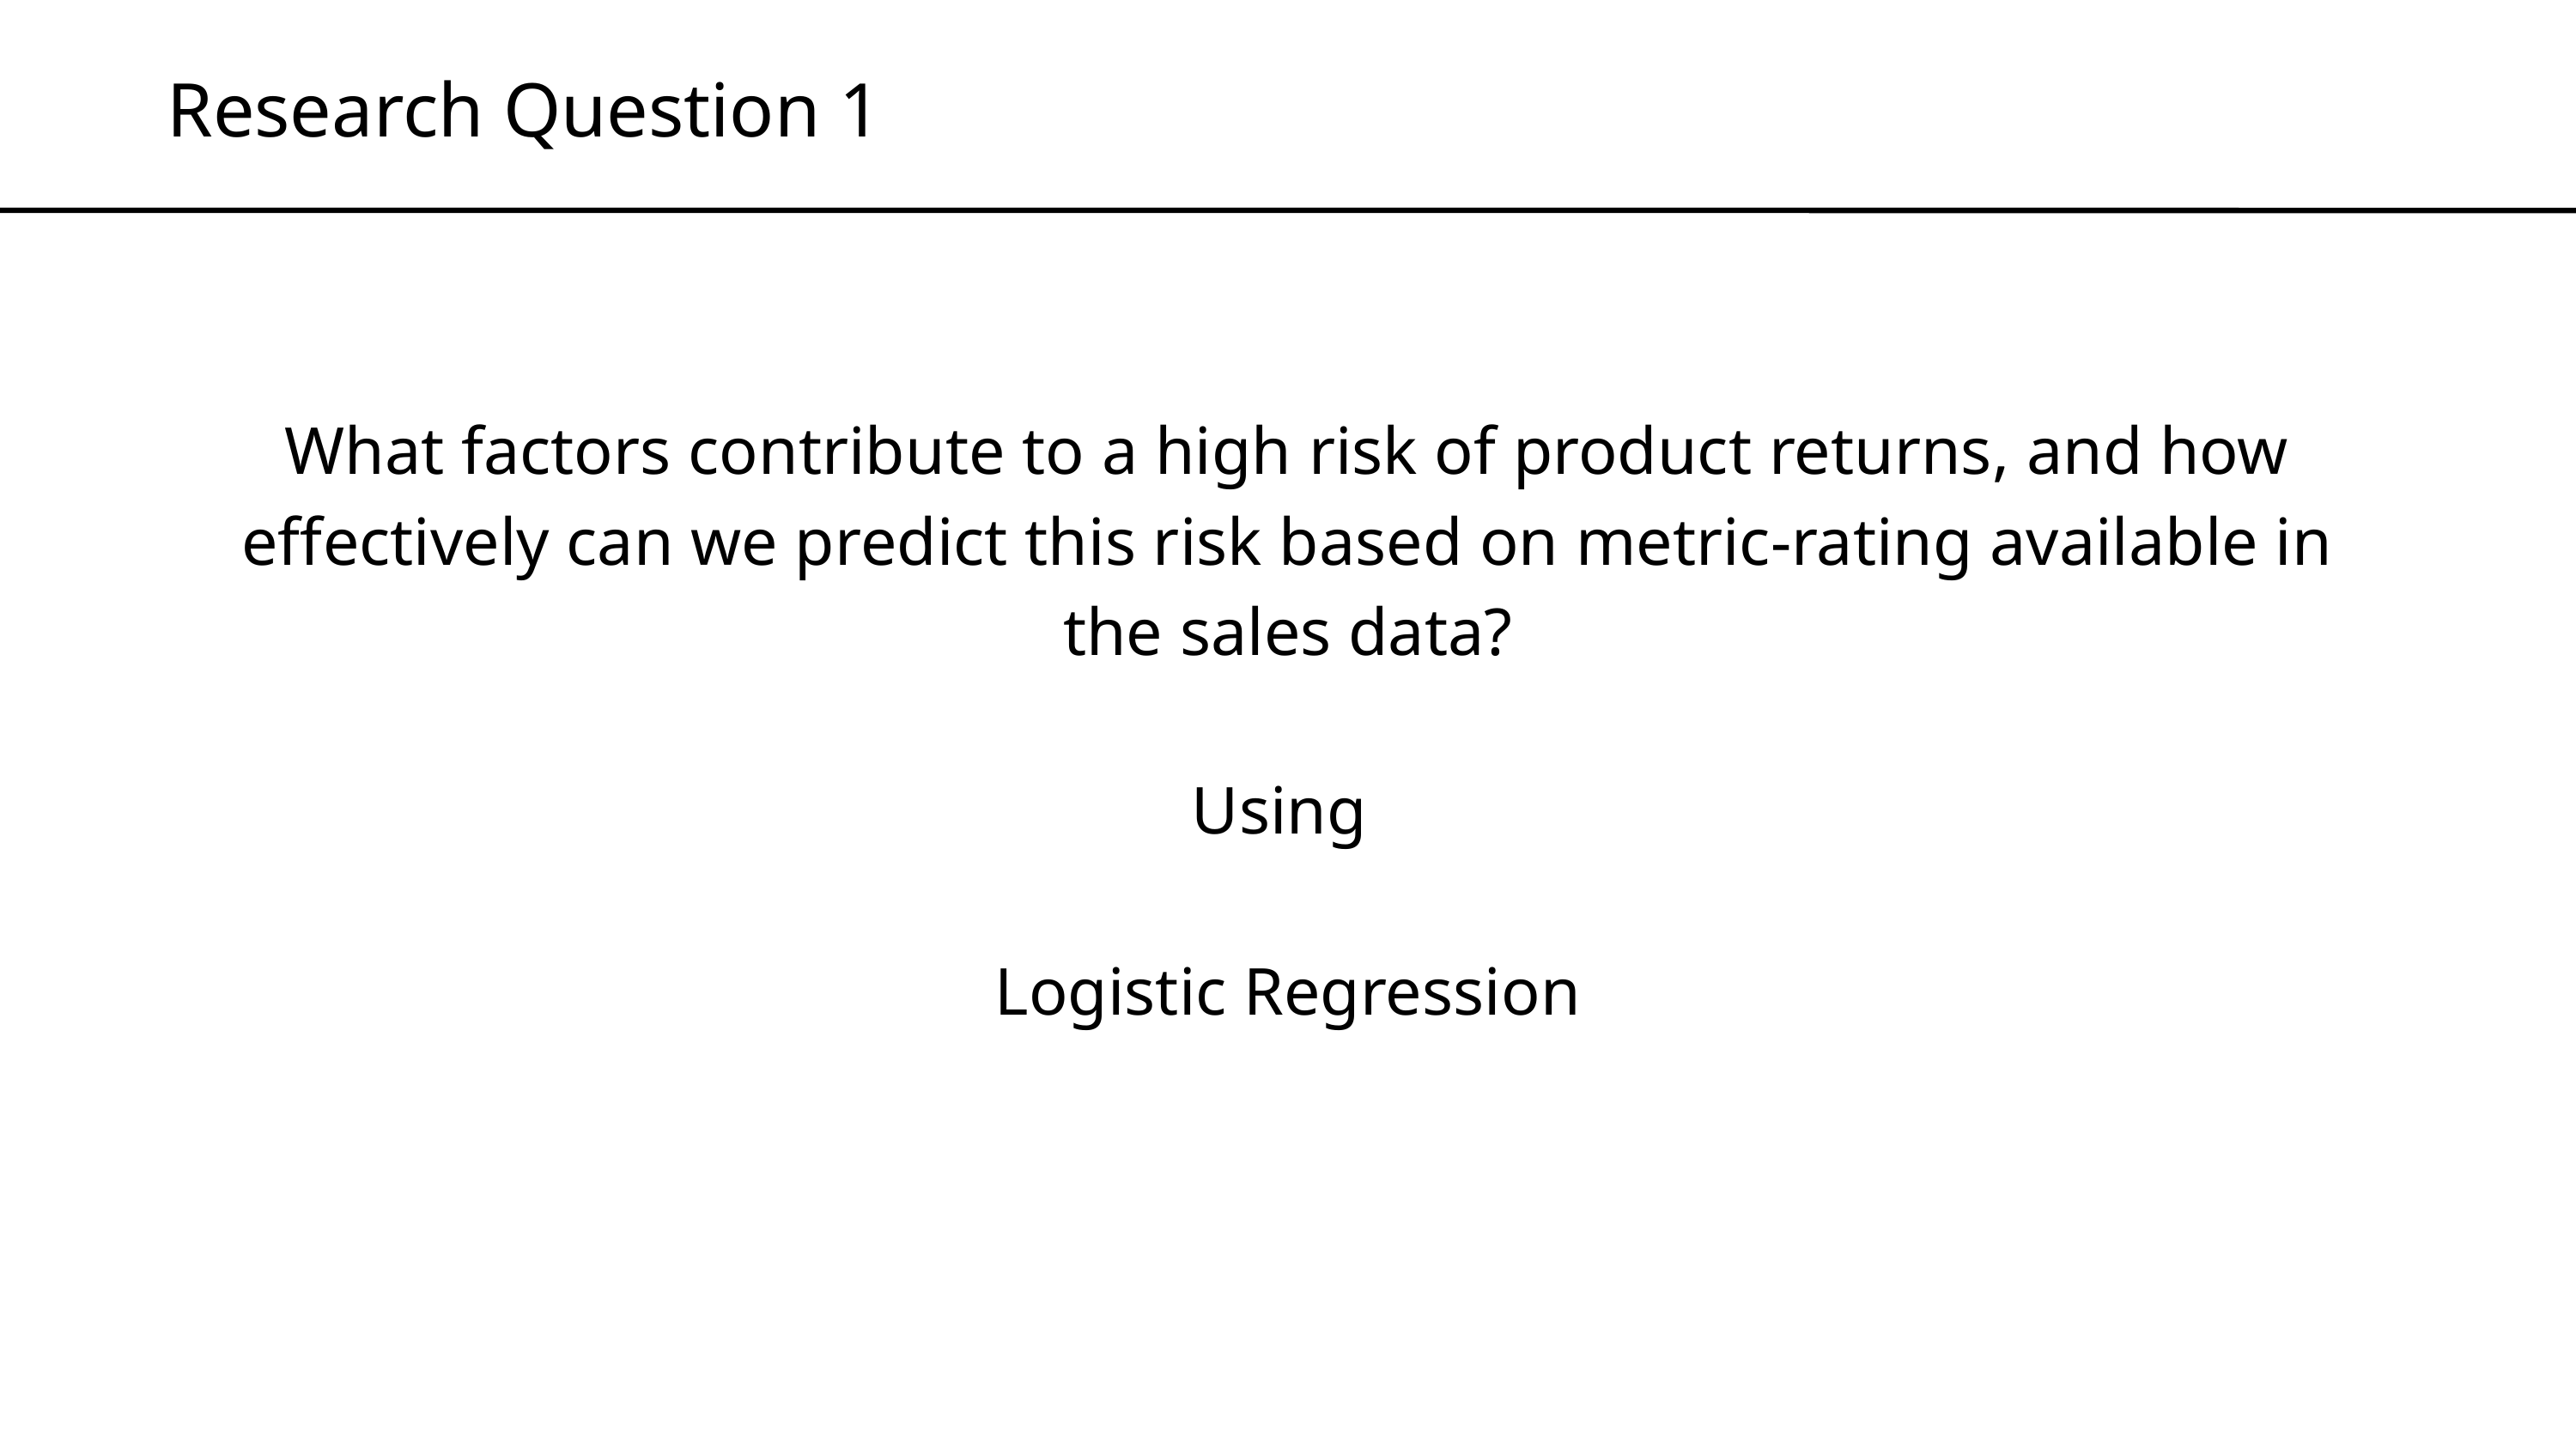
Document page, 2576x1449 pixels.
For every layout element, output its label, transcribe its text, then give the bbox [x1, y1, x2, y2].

text_box Using Logistic Regression [972, 755, 1604, 1028]
text_box What factors contribute to a high risk of product returns, and how effectively can we predict this risk based on metric-rating available in the sales data? [227, 396, 2349, 669]
text_box Research Question 1 [0, 47, 1629, 152]
